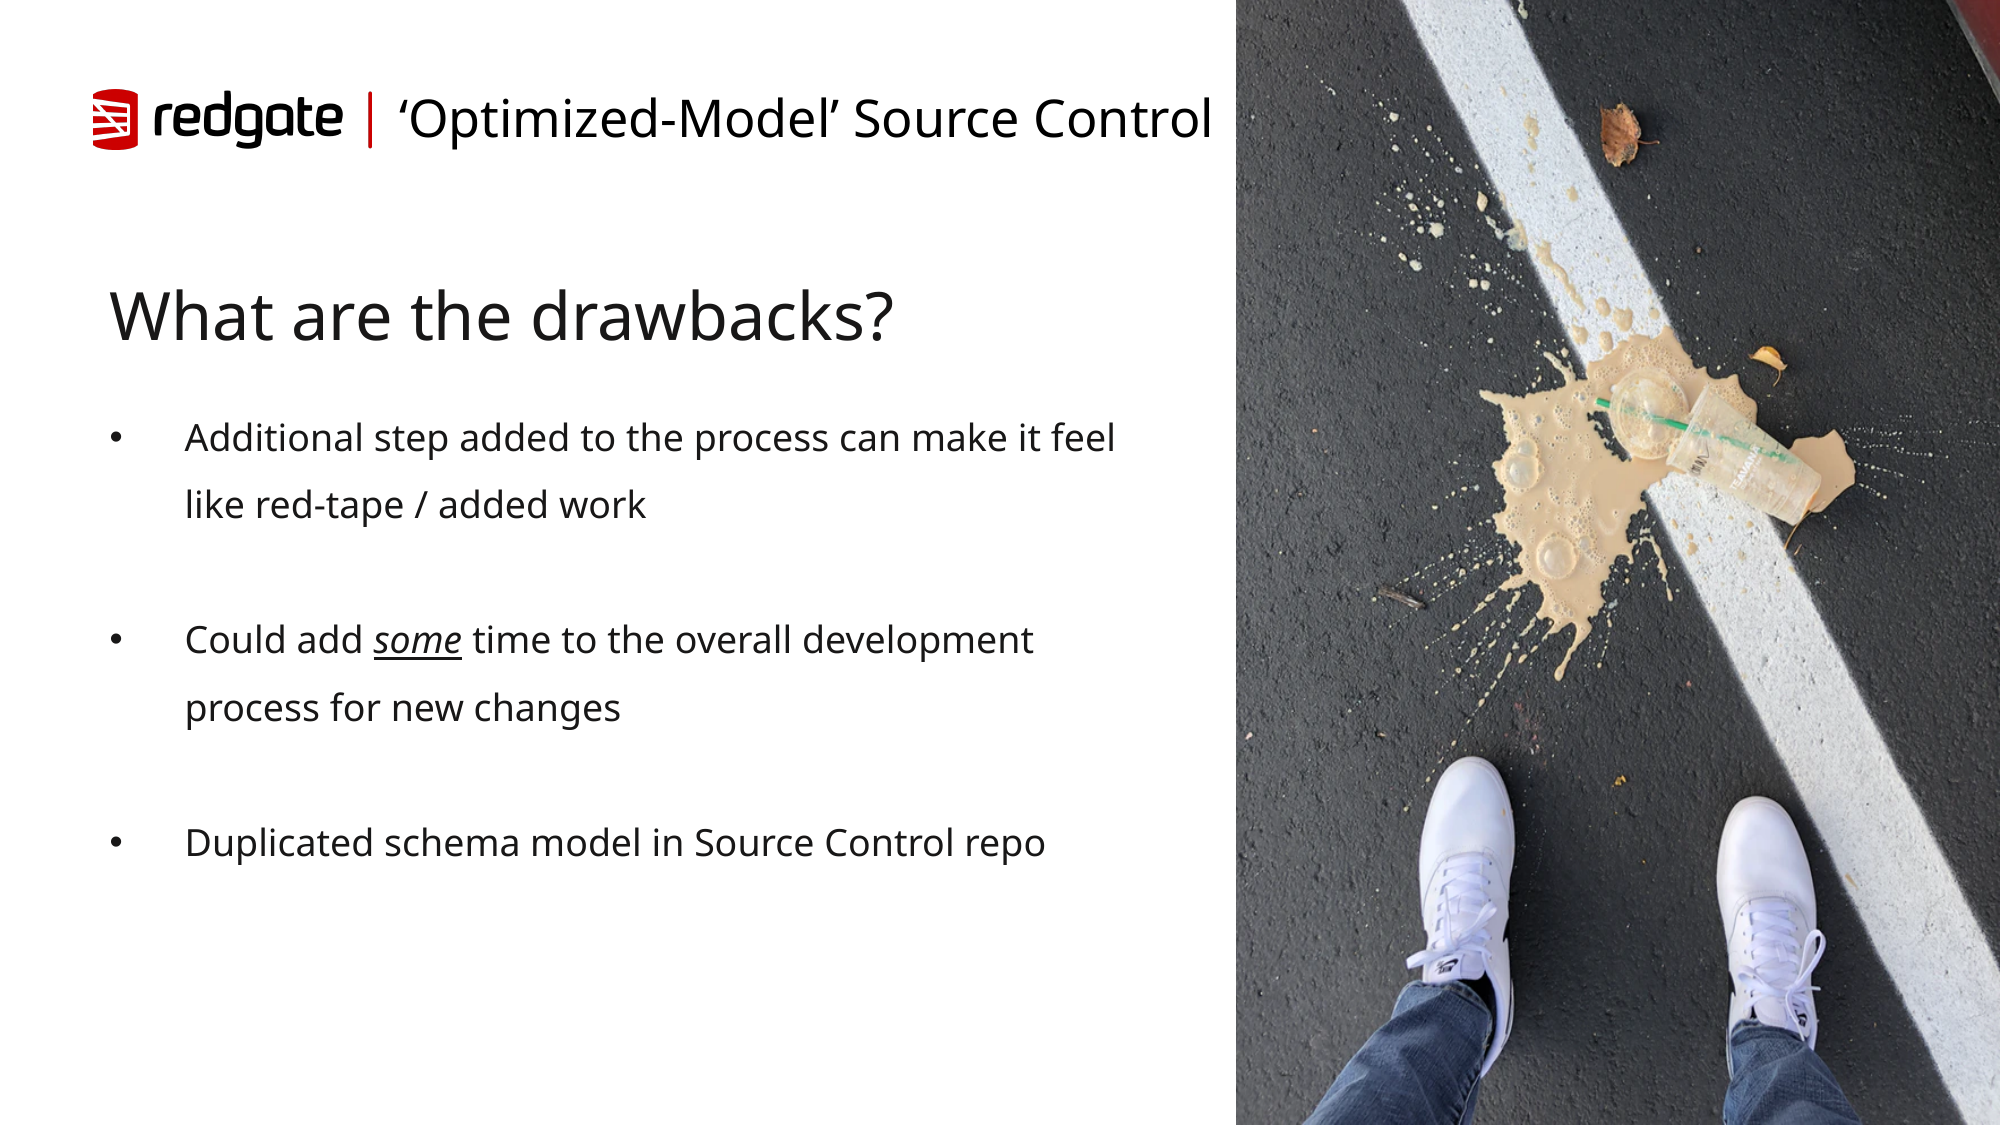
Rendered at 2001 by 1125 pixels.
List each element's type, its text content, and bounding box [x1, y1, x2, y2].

text_box What are the drawbacks? Additional step added to the process can make it feel like red-tape / added work Could add some time to the overall development process for new changes Duplicated schema model in Source Control repo [94, 226, 1168, 939]
text_box ‘Optimized-Model’ Source Control [384, 78, 1236, 156]
picture [93, 89, 372, 150]
picture [1236, 0, 2000, 1125]
